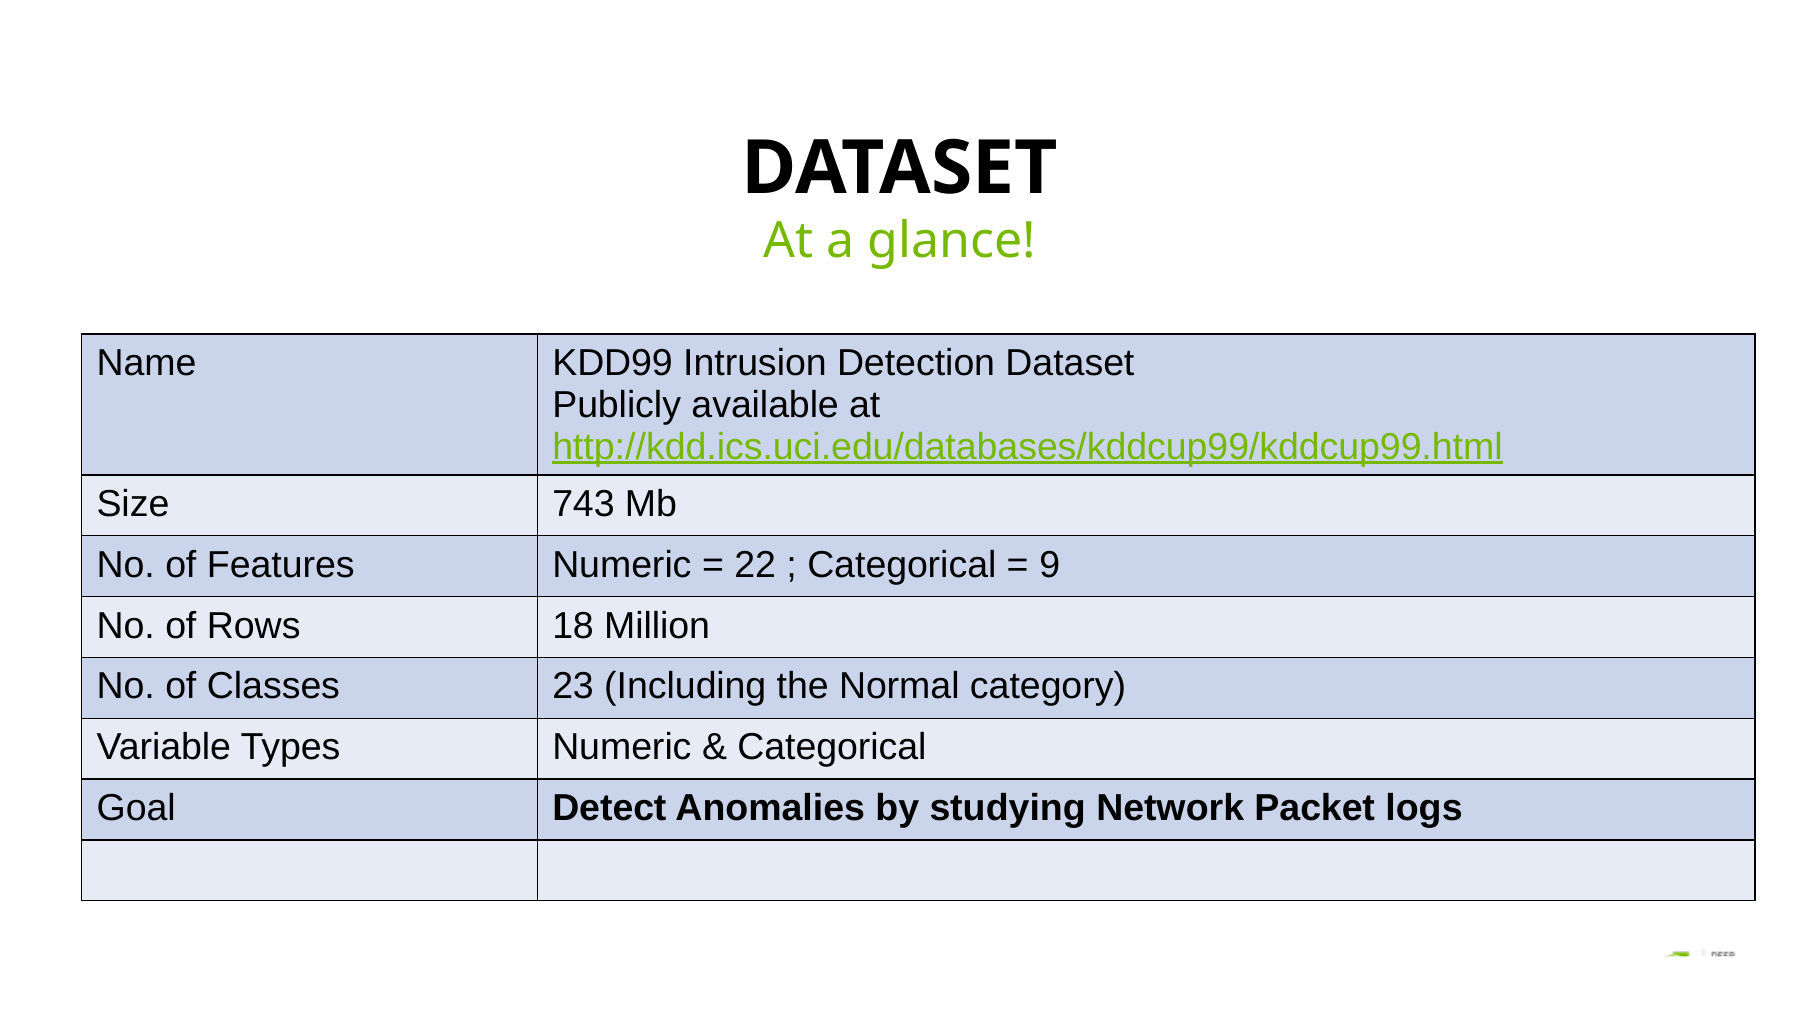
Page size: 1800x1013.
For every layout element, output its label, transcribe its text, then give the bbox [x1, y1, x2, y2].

picture [1661, 949, 1758, 956]
table_cell 23 (Including the Normal category) [538, 658, 1754, 718]
table_cell Goal [82, 780, 537, 839]
table_cell 743 Mb [538, 476, 1754, 535]
table_cell Size [82, 476, 537, 535]
table_header KDD99 Intrusion Detection Dataset Publicly available at http://kdd.ics.uci.edu/databases/kddcup99/kddcup99.html [538, 335, 1754, 474]
table_header Name [82, 335, 537, 474]
table_cell [538, 841, 1754, 900]
table_cell No. of Features [82, 536, 537, 596]
table_cell Numeric & Categorical [538, 719, 1754, 778]
table_cell 18 Million [538, 597, 1754, 657]
table_cell Variable Types [82, 719, 537, 778]
list At a glance! [81, 206, 1719, 293]
table_cell Detect Anomalies by studying Network Packet logs [538, 780, 1754, 839]
title DATASET [81, 120, 1719, 206]
table_cell No. of Classes [82, 658, 537, 718]
table_cell No. of Rows [82, 597, 537, 657]
table_cell Numeric = 22 ; Categorical = 9 [538, 536, 1754, 596]
table_cell [82, 841, 537, 900]
